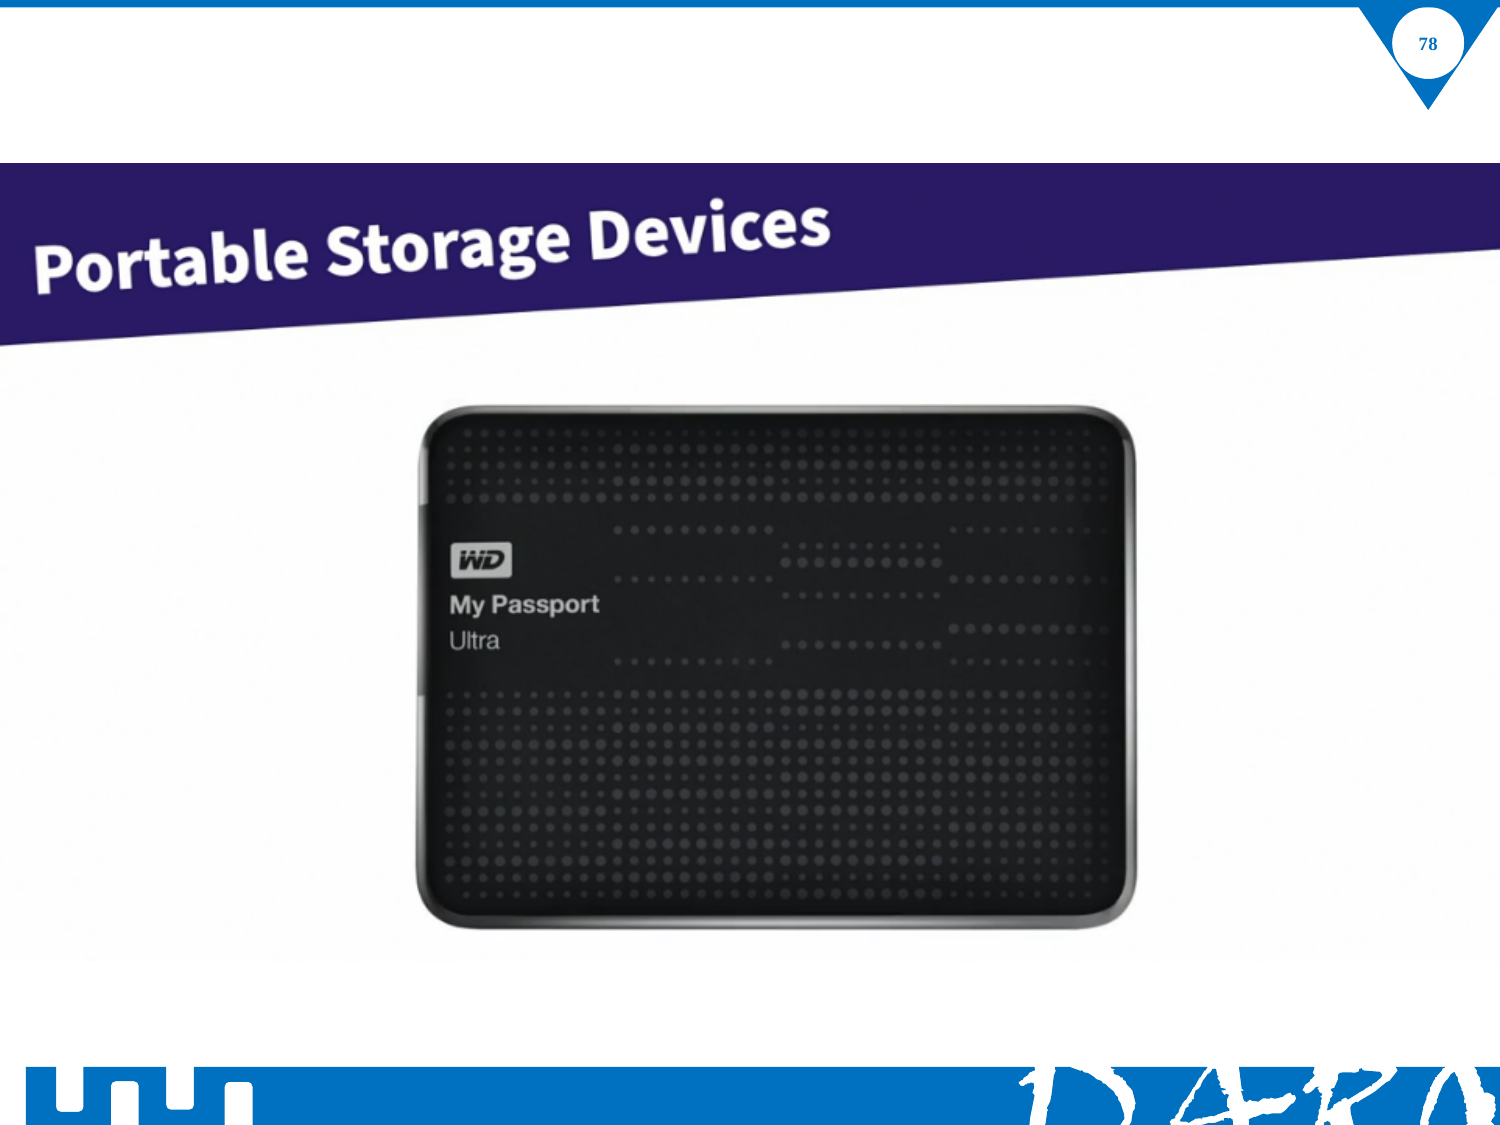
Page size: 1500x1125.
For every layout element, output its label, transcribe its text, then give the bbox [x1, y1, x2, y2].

slide_number 78 [1259, 13, 1500, 73]
picture [0, 163, 1500, 962]
